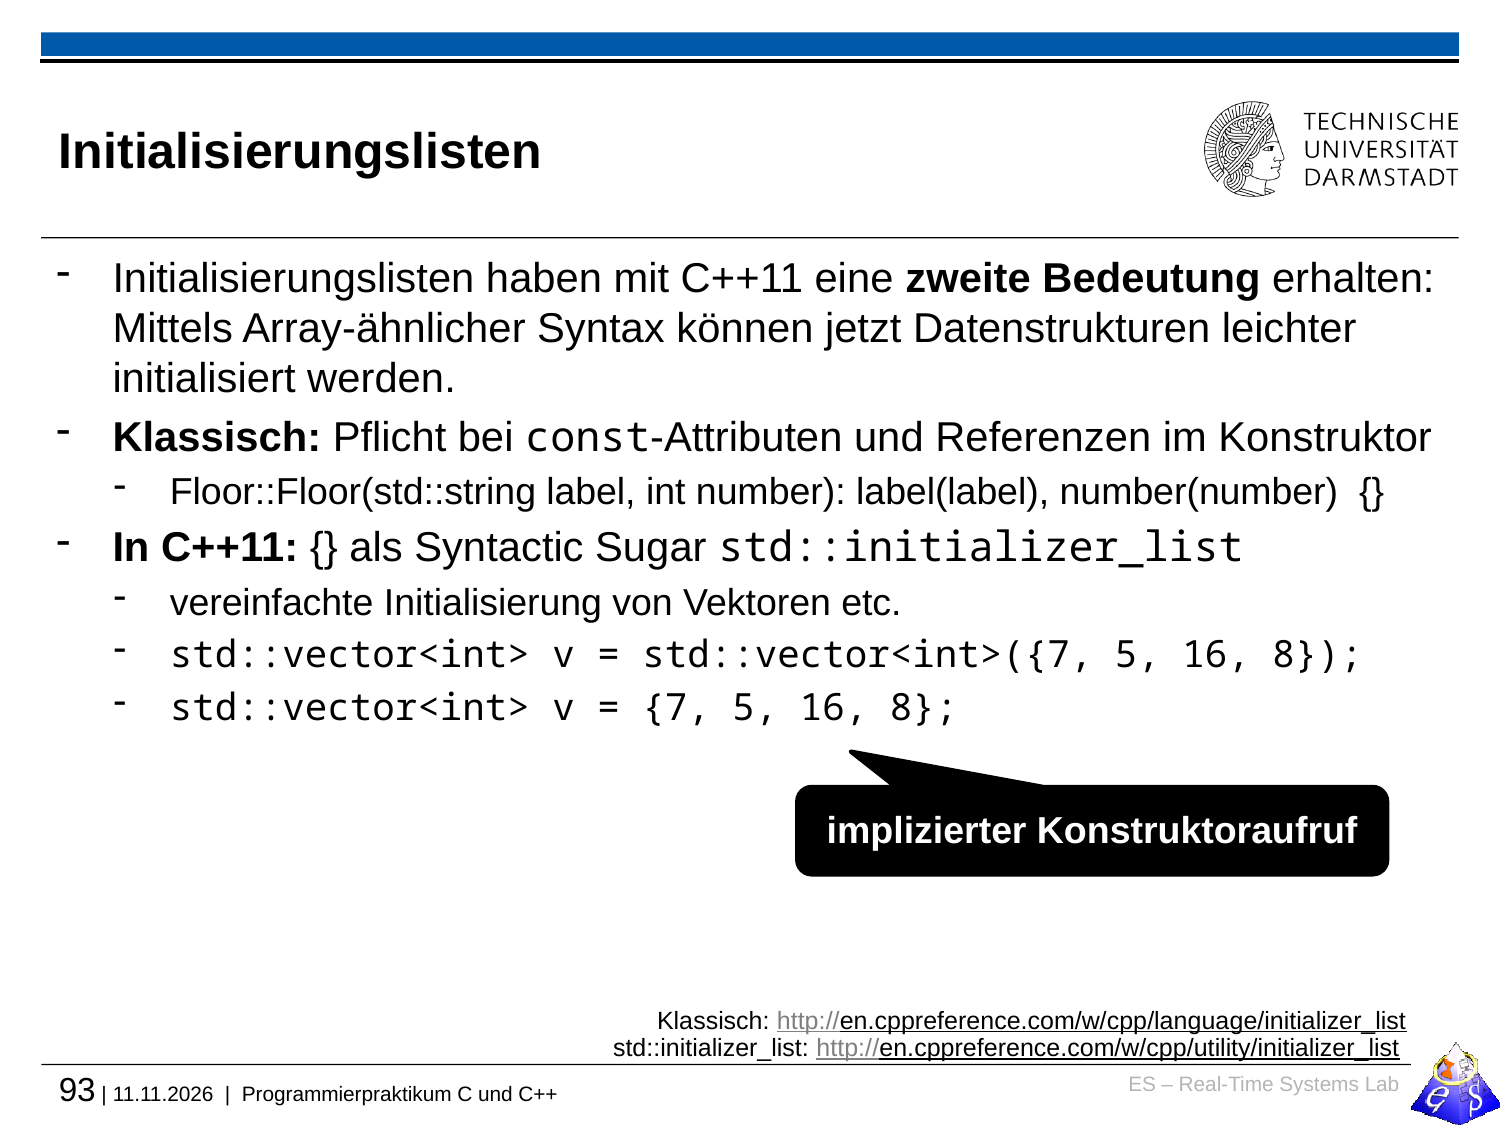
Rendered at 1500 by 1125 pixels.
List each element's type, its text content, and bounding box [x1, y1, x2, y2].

picture [1411, 1041, 1500, 1125]
picture [1187, 84, 1483, 214]
title Initialisierungslisten [58, 80, 1187, 218]
list Initialisierungslisten haben mit C++11 eine zweite Bedeutung erhalten: Mittels Array-ähnlicher Syntax können jetzt Datenstrukturen leichter initialisiert werden. Klassisch: Pflicht bei const-Attributen und Referenzen im Konstruktor Floor::Floor(std::string label, int number): label(label), number(number) {} In C++11: {} als Syntactic Sugar std::initializer_list vereinfachte Initialisierung von Vektoren etc. std::vector<int> v = std::vector<int>({7, 5, 16, 8}); std::vector<int> v = {7, 5, 16, 8}; [41, 243, 1459, 953]
text_box implizierter Konstruktoraufruf [795, 749, 1390, 877]
text_box Klassisch: http://en.cppreference.com/w/cpp/language/initializer_list std::initializer_list: http://en.cppreference.com/w/cpp/utility/initializer_list [525, 999, 1430, 1070]
